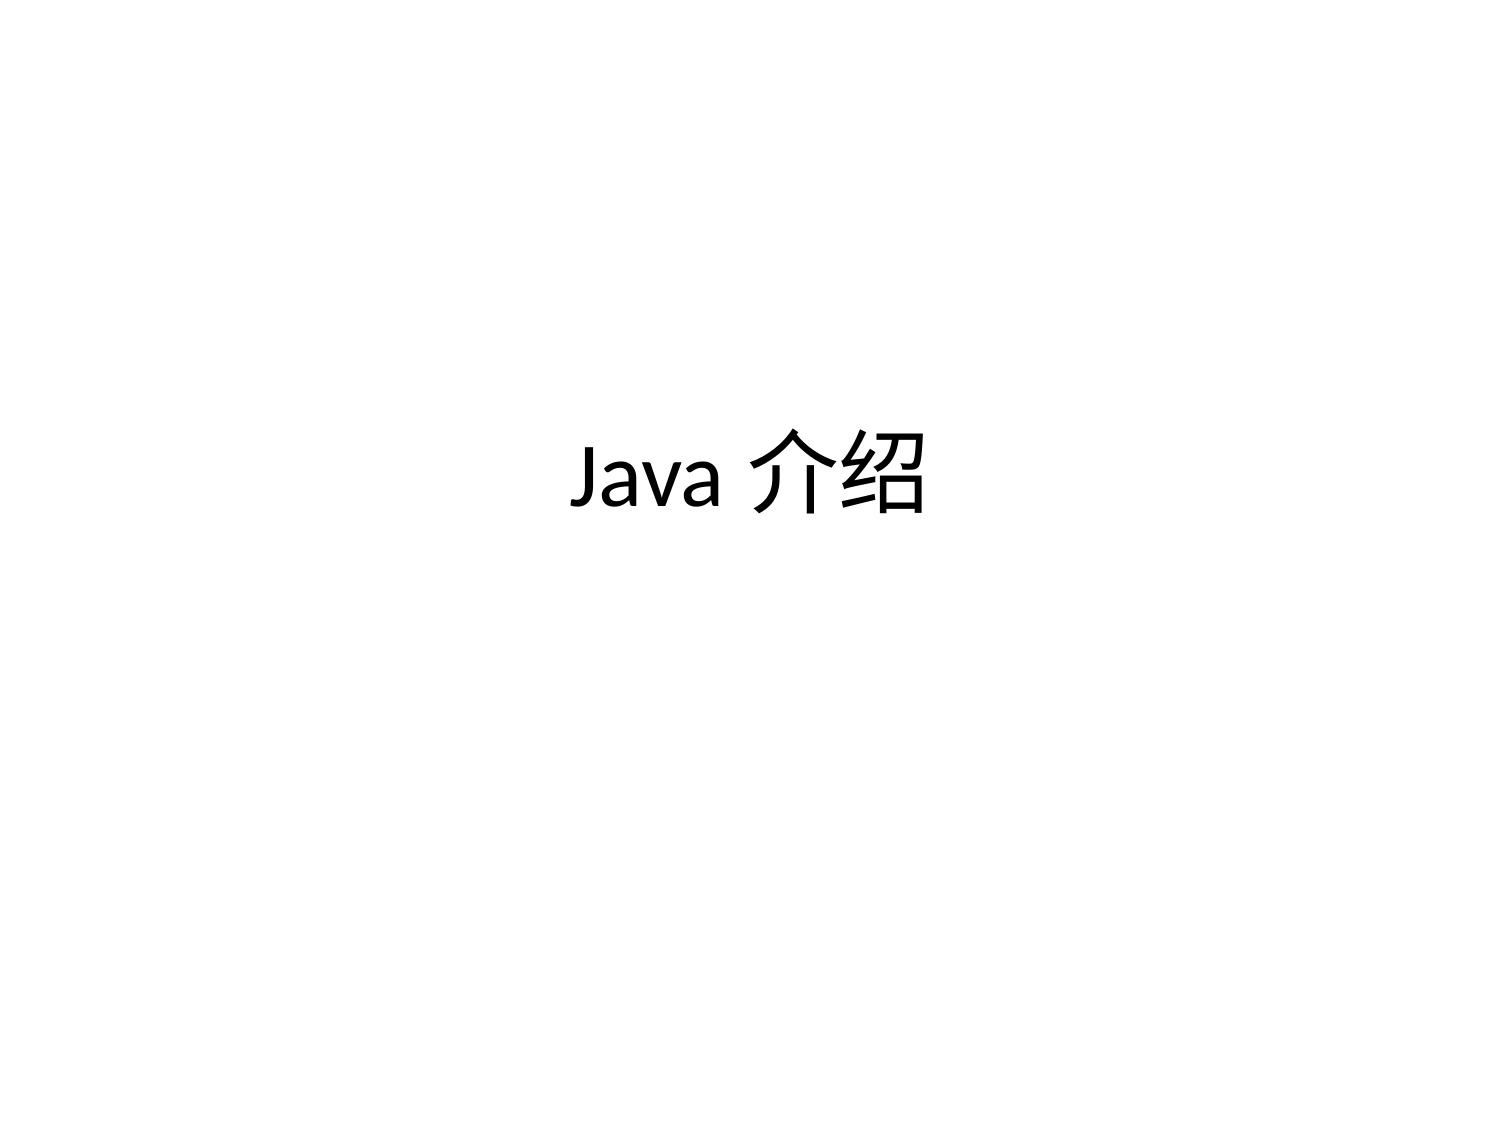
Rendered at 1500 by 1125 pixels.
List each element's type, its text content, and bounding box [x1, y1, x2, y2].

title Java介绍 [112, 349, 1388, 591]
